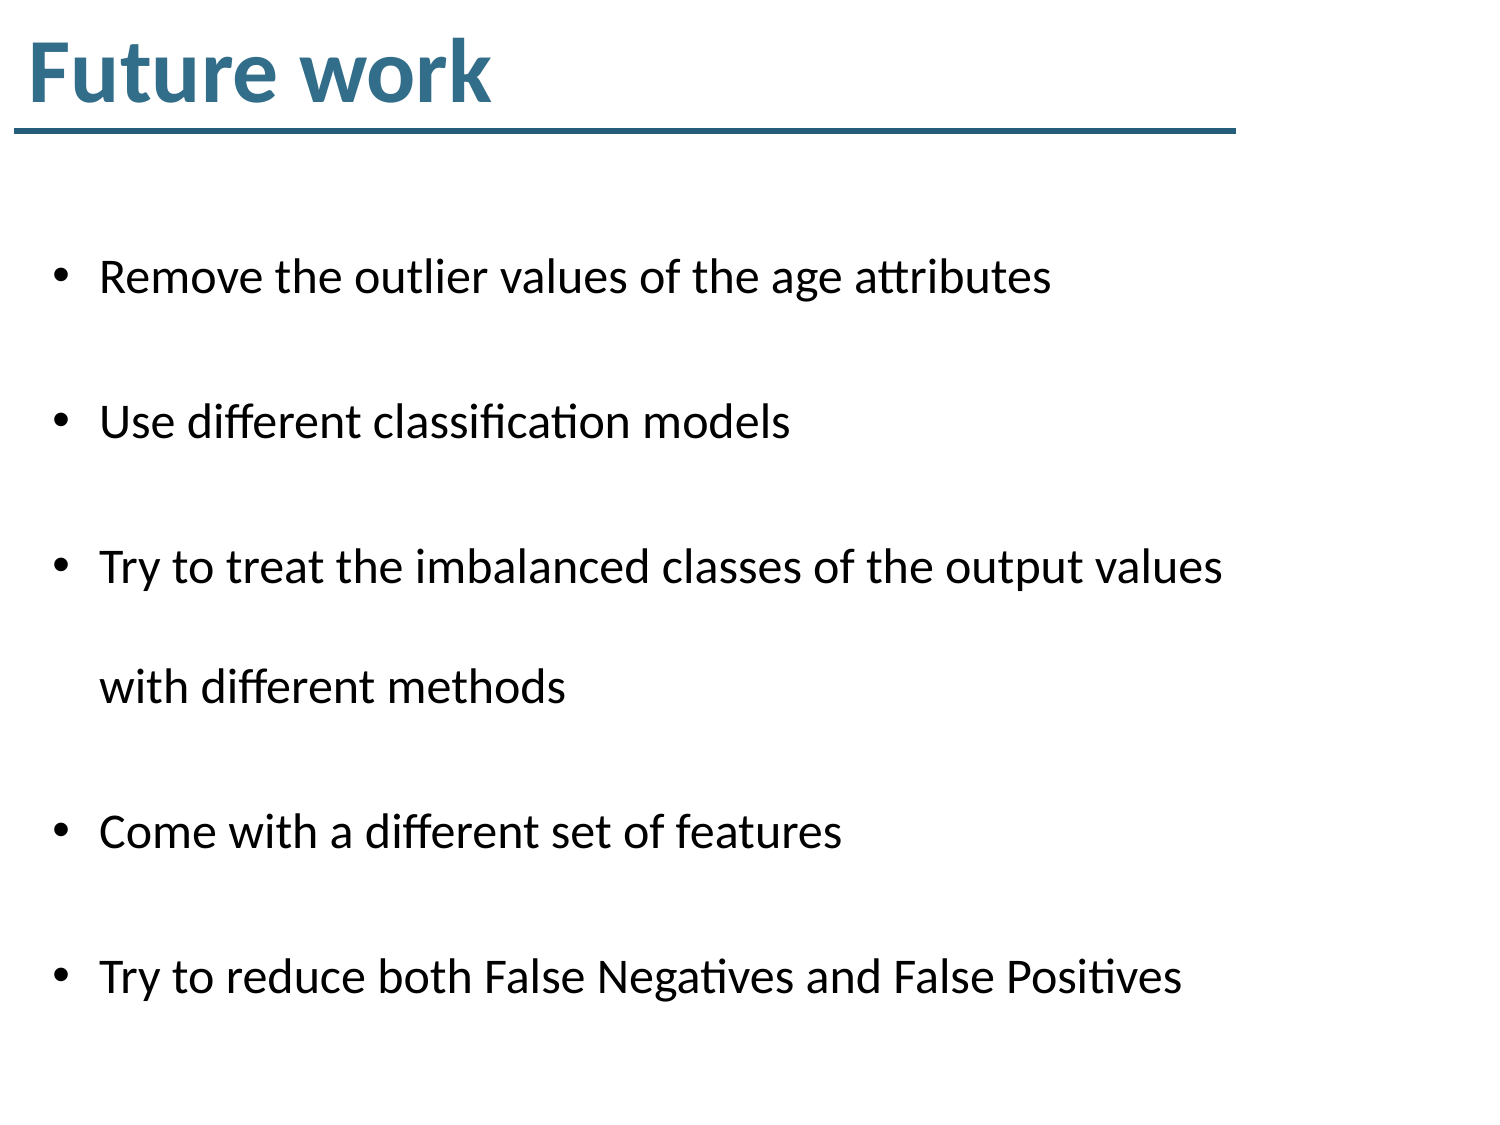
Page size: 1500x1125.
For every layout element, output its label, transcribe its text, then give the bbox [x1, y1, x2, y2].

text_box Remove the outlier values of the age attributes Use different classification models Try to treat the imbalanced classes of the output values with different methods Come with a different set of features Try to reduce both False Negatives and False Positives [37, 176, 1338, 1012]
title Future work [13, 0, 1439, 131]
